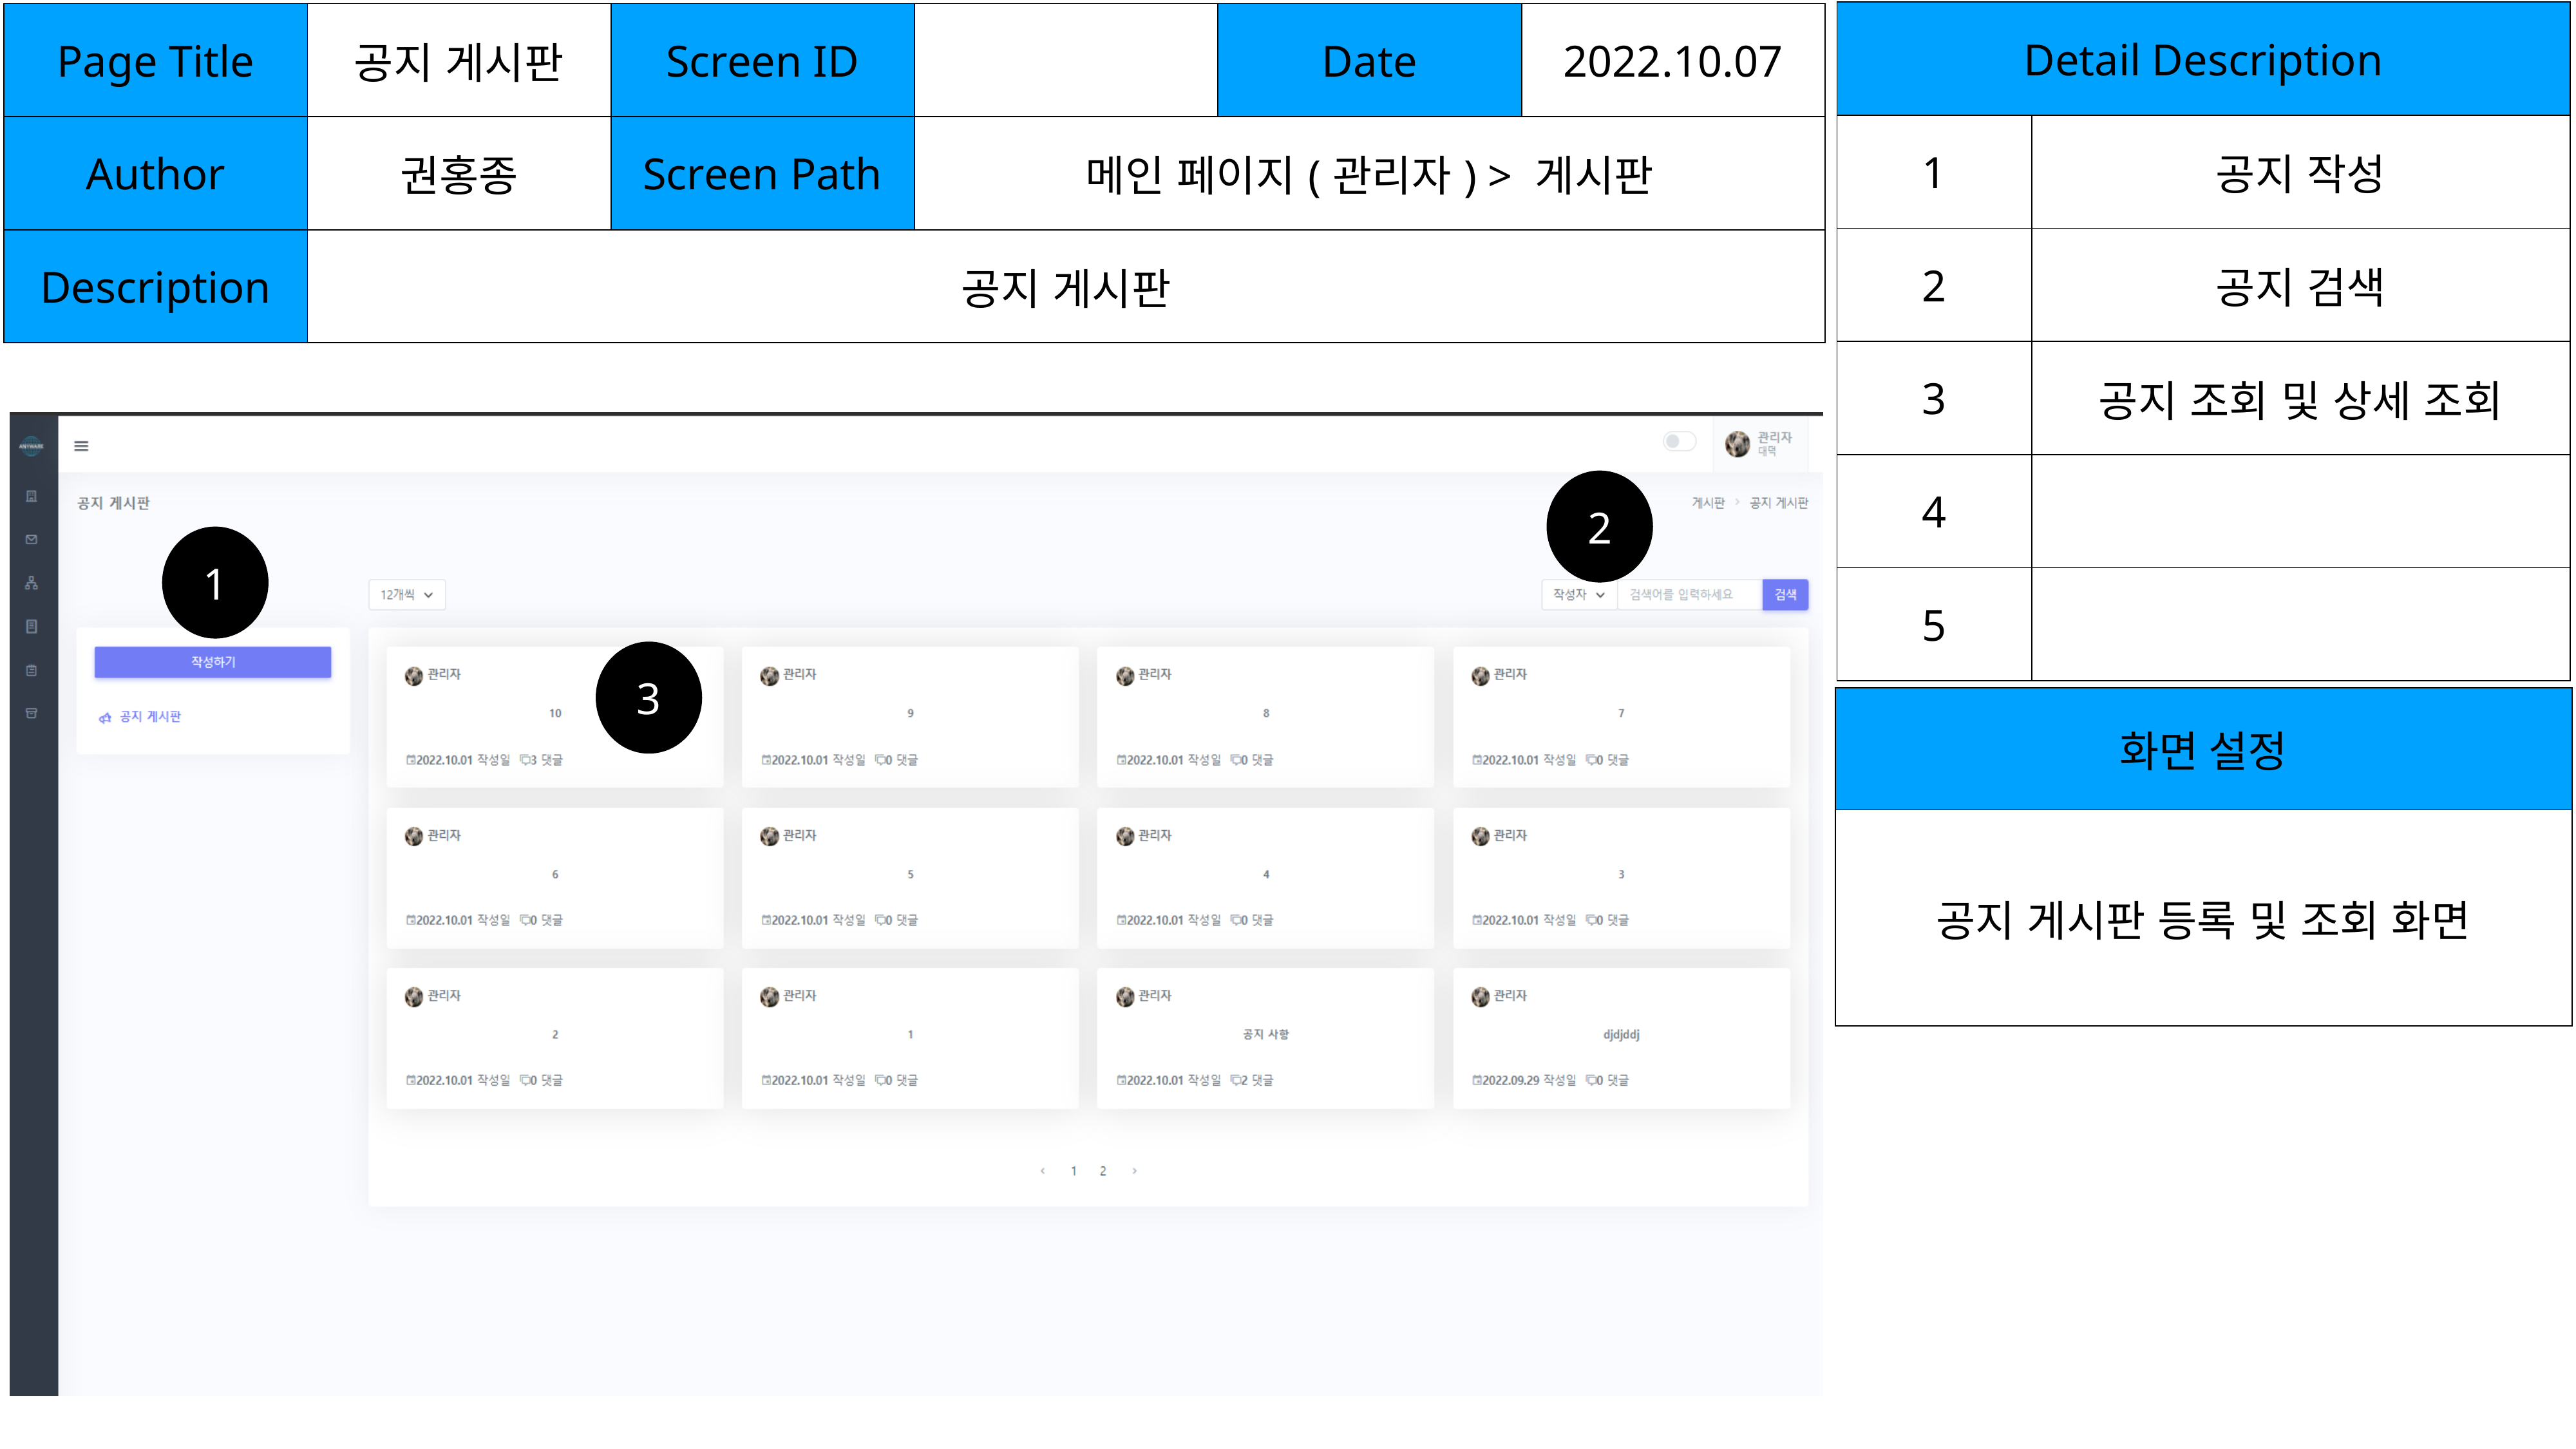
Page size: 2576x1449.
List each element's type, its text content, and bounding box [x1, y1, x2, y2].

table_cell 메인 페이지(관리자) > 게시판 [915, 117, 1824, 229]
table_header 2022.10.07 [1522, 4, 1824, 116]
table_header Screen ID [612, 4, 914, 116]
table_cell 공지 작성 [2032, 116, 2570, 228]
table_cell 5 [1837, 568, 2031, 680]
table_cell 2 [1837, 229, 2031, 341]
table_cell 공지 검색 [2032, 229, 2570, 341]
table_header 화면 설정 [1836, 688, 2571, 810]
table_cell [2032, 568, 2570, 680]
table_header Detail Description [1837, 3, 2570, 115]
table_cell 공지 게시판 등록 및 조회 화면 [1836, 810, 2571, 1025]
table_cell Description [5, 231, 307, 342]
table_cell [2032, 455, 2570, 567]
table_header Date [1218, 4, 1521, 116]
table_cell Screen Path [612, 117, 914, 229]
table_cell 공지 게시판 [308, 231, 1824, 342]
table_header Page Title [5, 4, 307, 116]
table_cell 3 [1837, 342, 2031, 454]
table_cell 1 [1837, 116, 2031, 228]
table_cell Author [5, 117, 307, 229]
table_cell 권홍종 [308, 117, 611, 229]
table_header 공지 게시판 [308, 4, 611, 116]
picture [10, 412, 1823, 1396]
table_cell 공지 조회 및 상세 조회 [2032, 342, 2570, 454]
table_cell 4 [1837, 455, 2031, 567]
table_header [915, 4, 1217, 116]
